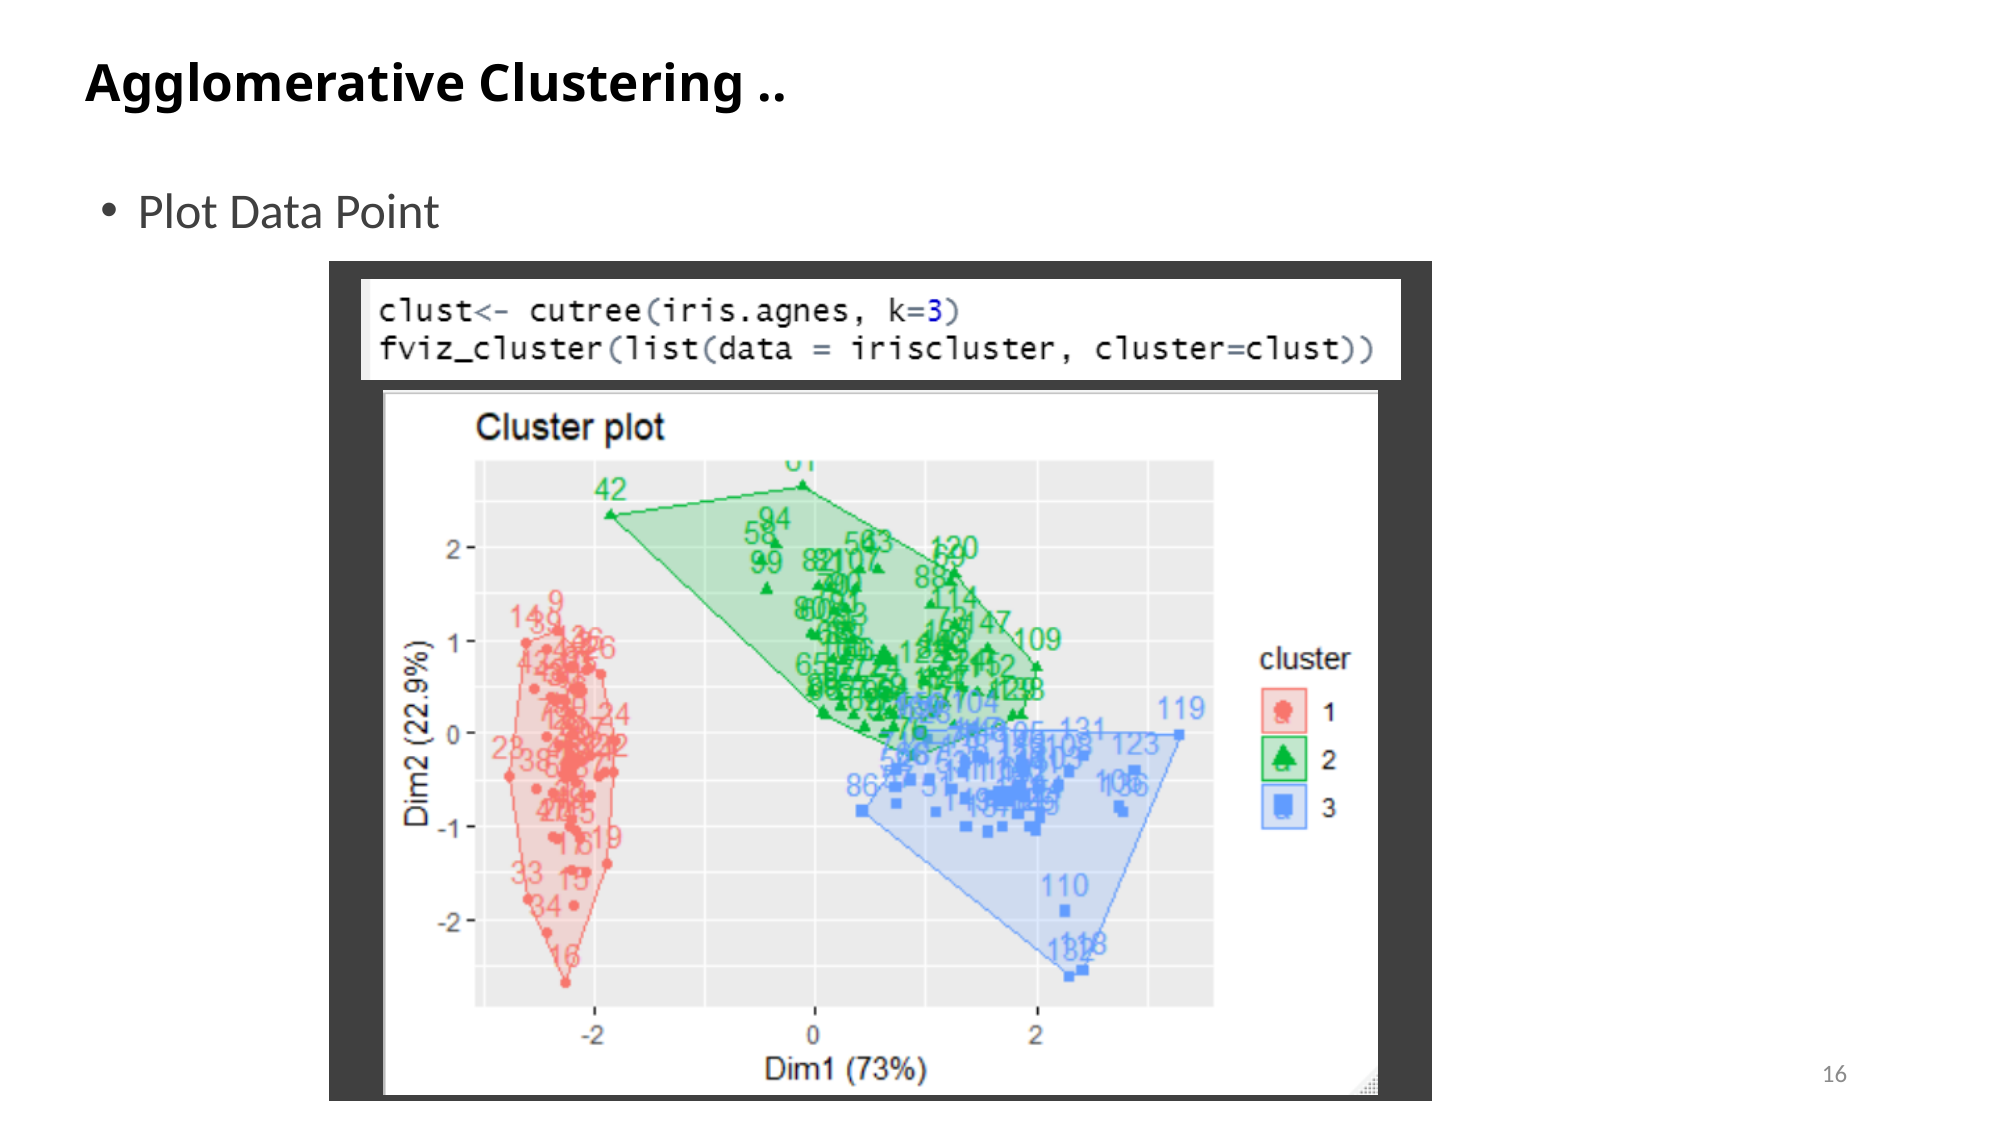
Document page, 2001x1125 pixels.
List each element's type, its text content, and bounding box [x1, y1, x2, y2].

title Agglomerative Clustering .. [70, 49, 1569, 121]
list Plot Data Point [70, 155, 1863, 254]
slide_number 16 [1412, 1042, 1863, 1103]
picture [328, 261, 1433, 1102]
